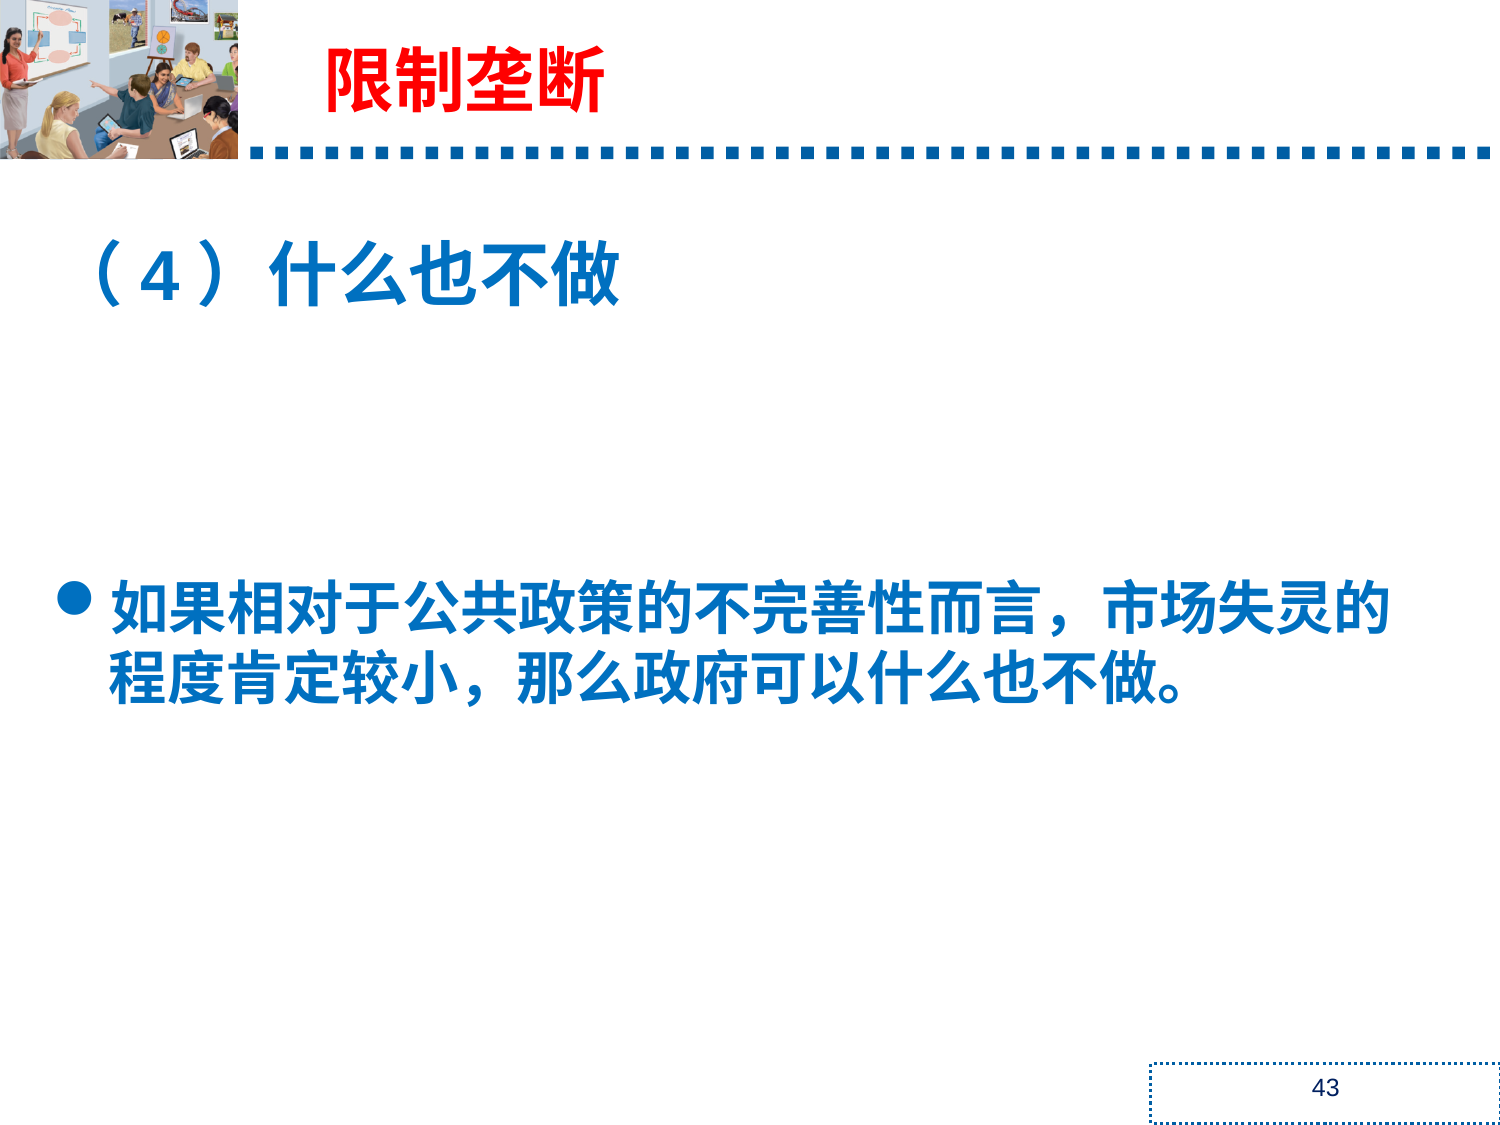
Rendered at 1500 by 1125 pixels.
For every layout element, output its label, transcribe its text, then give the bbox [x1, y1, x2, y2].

text_box 限制垄断 [308, 28, 622, 129]
picture [0, 0, 238, 159]
slide_number 43 [1442, 1062, 1500, 1125]
text_box （4）什么也不做 如果相对于公共政策的不完善性而言，市场失灵的程度肯定较小，那么政府可以什么也不做。 [37, 221, 1442, 1125]
